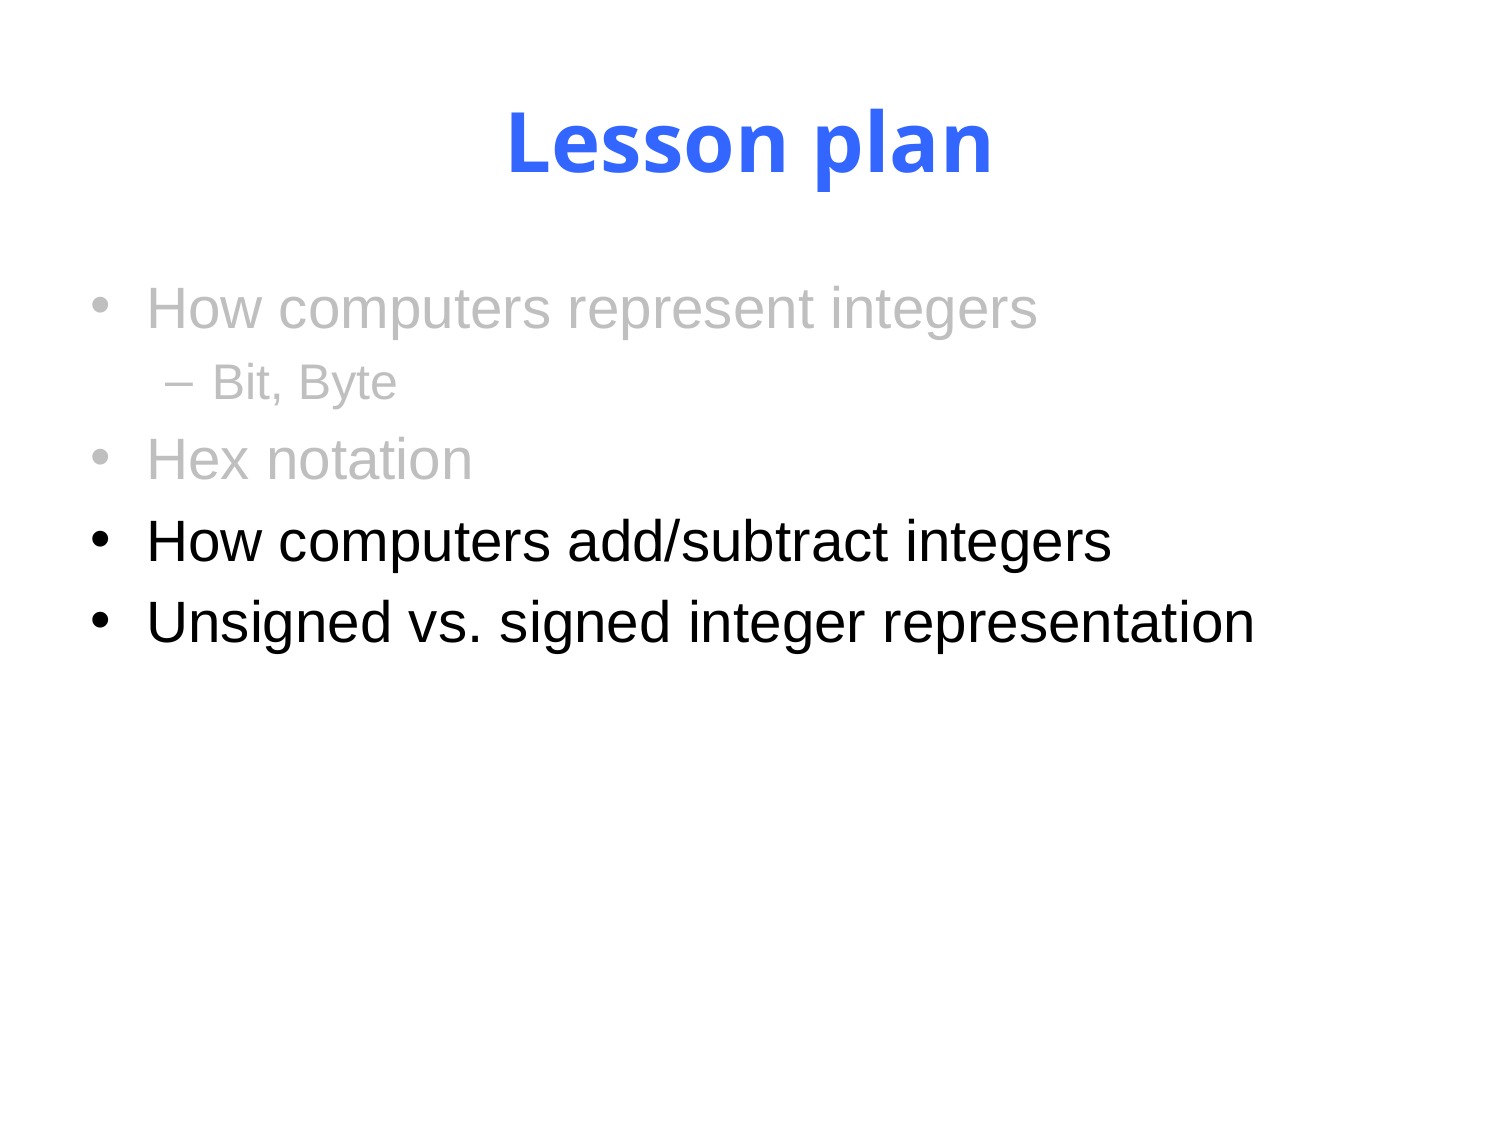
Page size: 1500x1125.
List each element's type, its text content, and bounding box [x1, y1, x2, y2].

title Lesson plan [75, 45, 1425, 233]
list How computers represent integers Bit, Byte Hex notation How computers add/subtract integers Unsigned vs. signed integer representation [75, 262, 1425, 1005]
